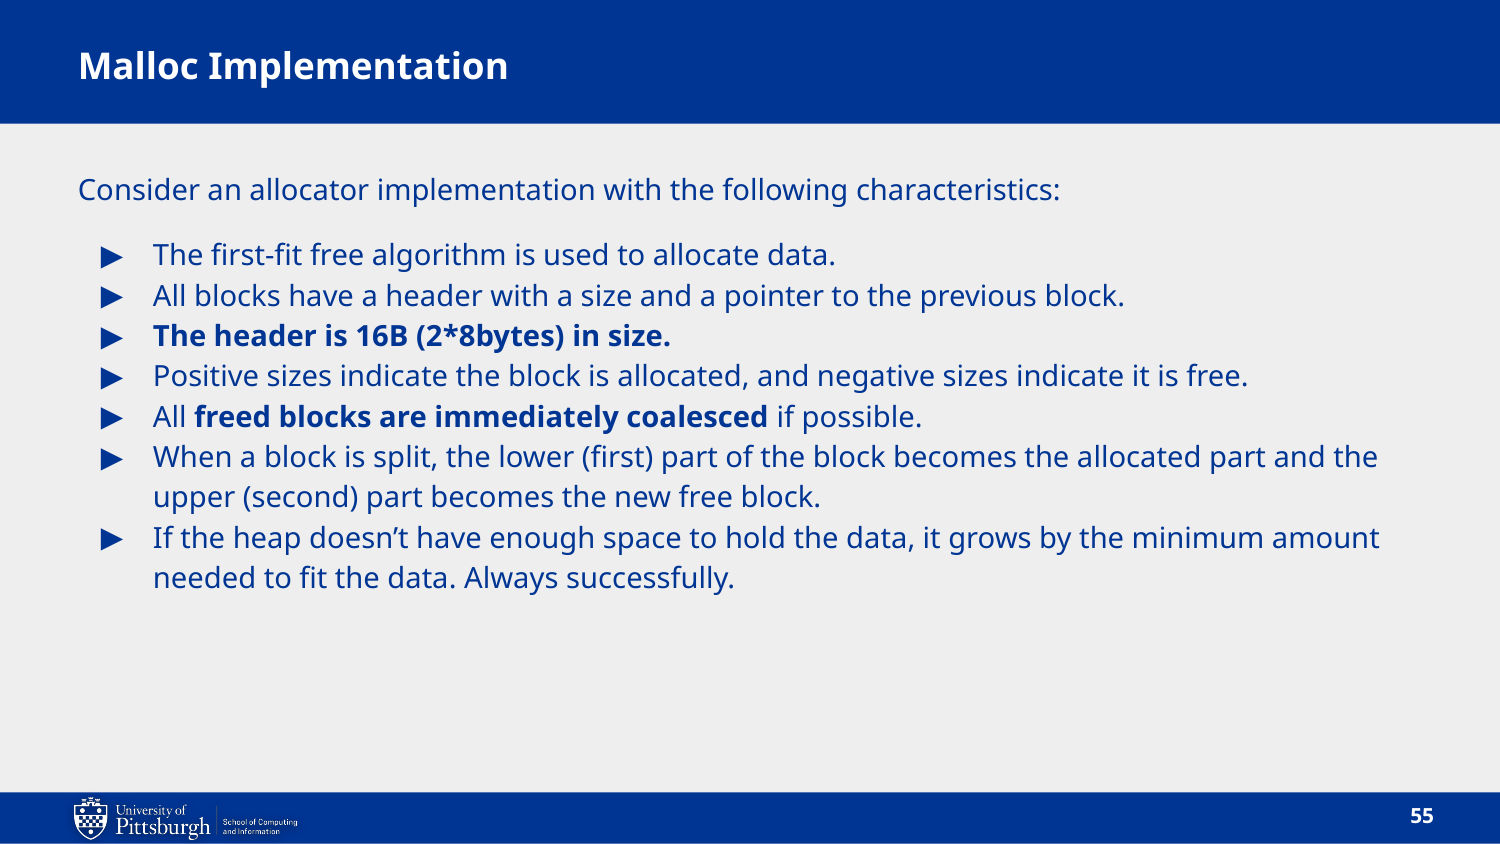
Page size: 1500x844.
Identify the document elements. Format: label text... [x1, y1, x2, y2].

title Malloc Implementation [62, 26, 1449, 102]
list Consider an allocator implementation with the following characteristics: The first-fit free algorithm is used to allocate data. All blocks have a header with a size and a pointer to the previous block. The header is 16B (2*8bytes) in size. Positive sizes indicate the block is allocated, and negative sizes indicate it is free. All freed blocks are immediately coalesced if possible. When a block is split, the lower (first) part of the block becomes the allocated part and the upper (second) part becomes the new free block. If the heap doesn’t have enough space to hold the data, it grows by the minimum amount needed to fit the data. Always successfully. [62, 151, 1438, 771]
slide_number 55 [1358, 791, 1449, 843]
picture [74, 797, 310, 840]
